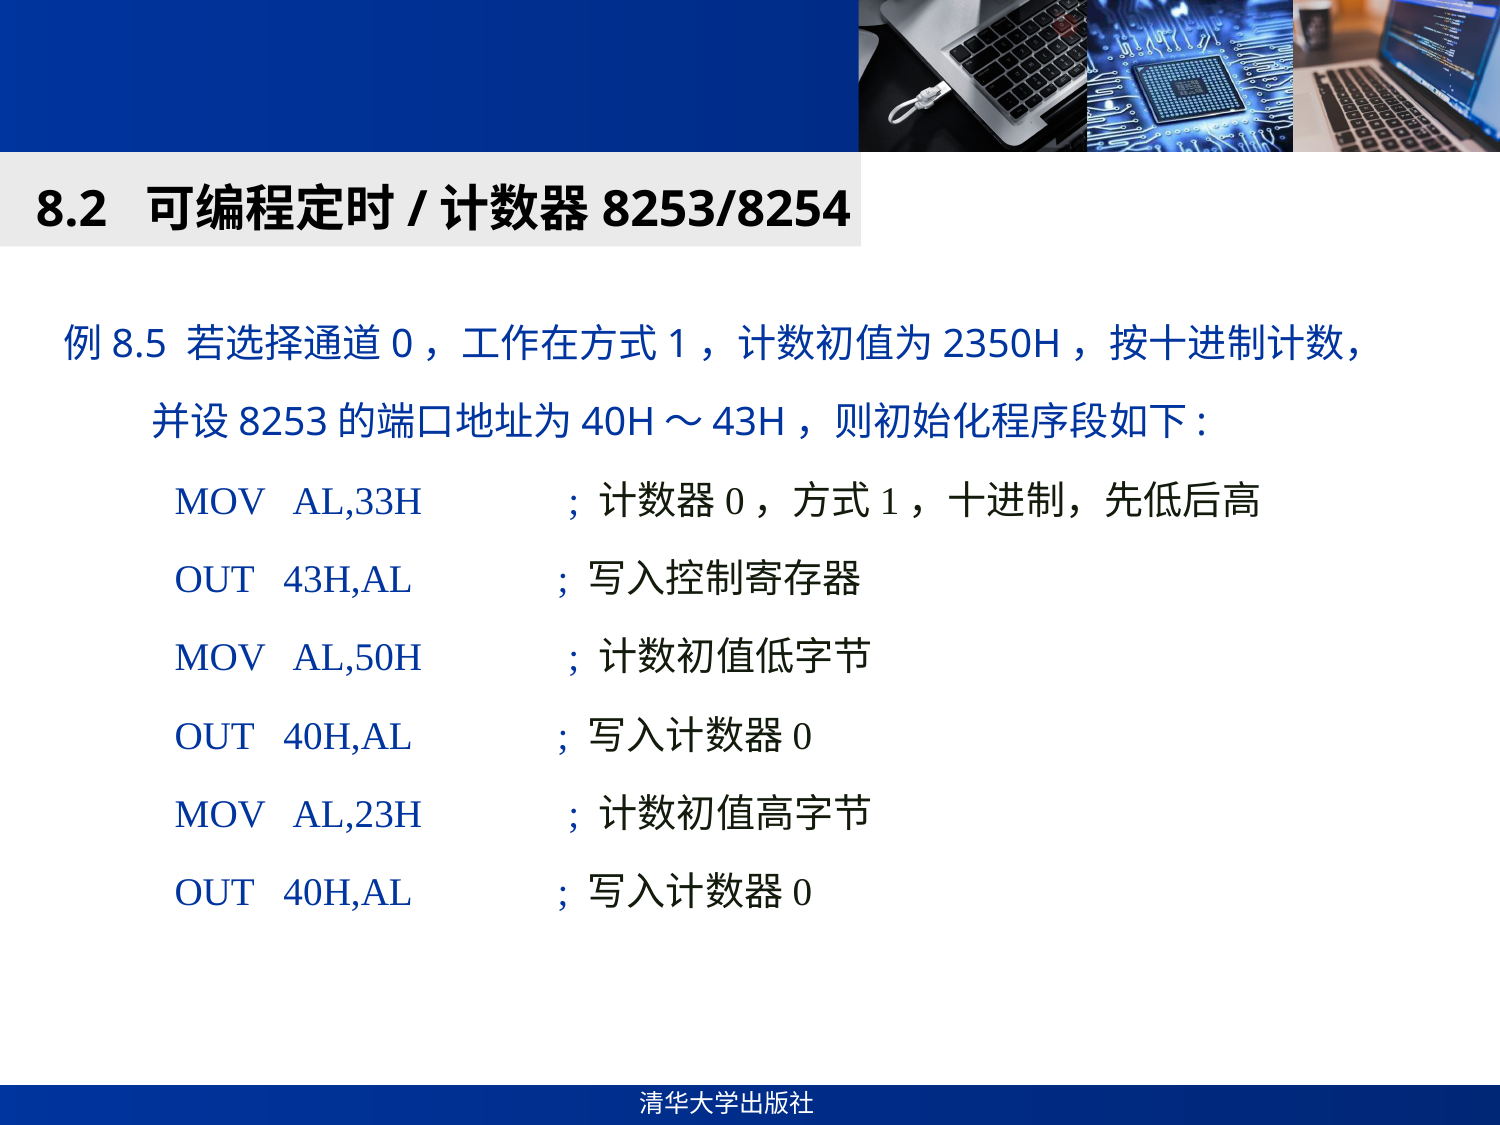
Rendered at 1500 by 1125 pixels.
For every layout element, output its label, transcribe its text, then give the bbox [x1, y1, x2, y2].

list 8.2 可编程定时/计数器8253/8254 [21, 168, 878, 264]
text_box 例8.5 若选择通道0，工作在方式1，计数初值为2350H，按十进制计数， 并设8253的端口地址为40H～43H，则初始化程序段如下: MOV AL,33H ; 计数器0，方式1，十进制，先低后高 OUT 43H,AL ; 写入控制寄存器 MOV AL,50H ; 计数初值低字节 OUT 40H,AL ; 写入计数器0 MOV AL,23H ; 计数初值高字节 OUT 40H,AL ; 写入计数器0 [48, 279, 1422, 998]
picture [858, 0, 1500, 152]
